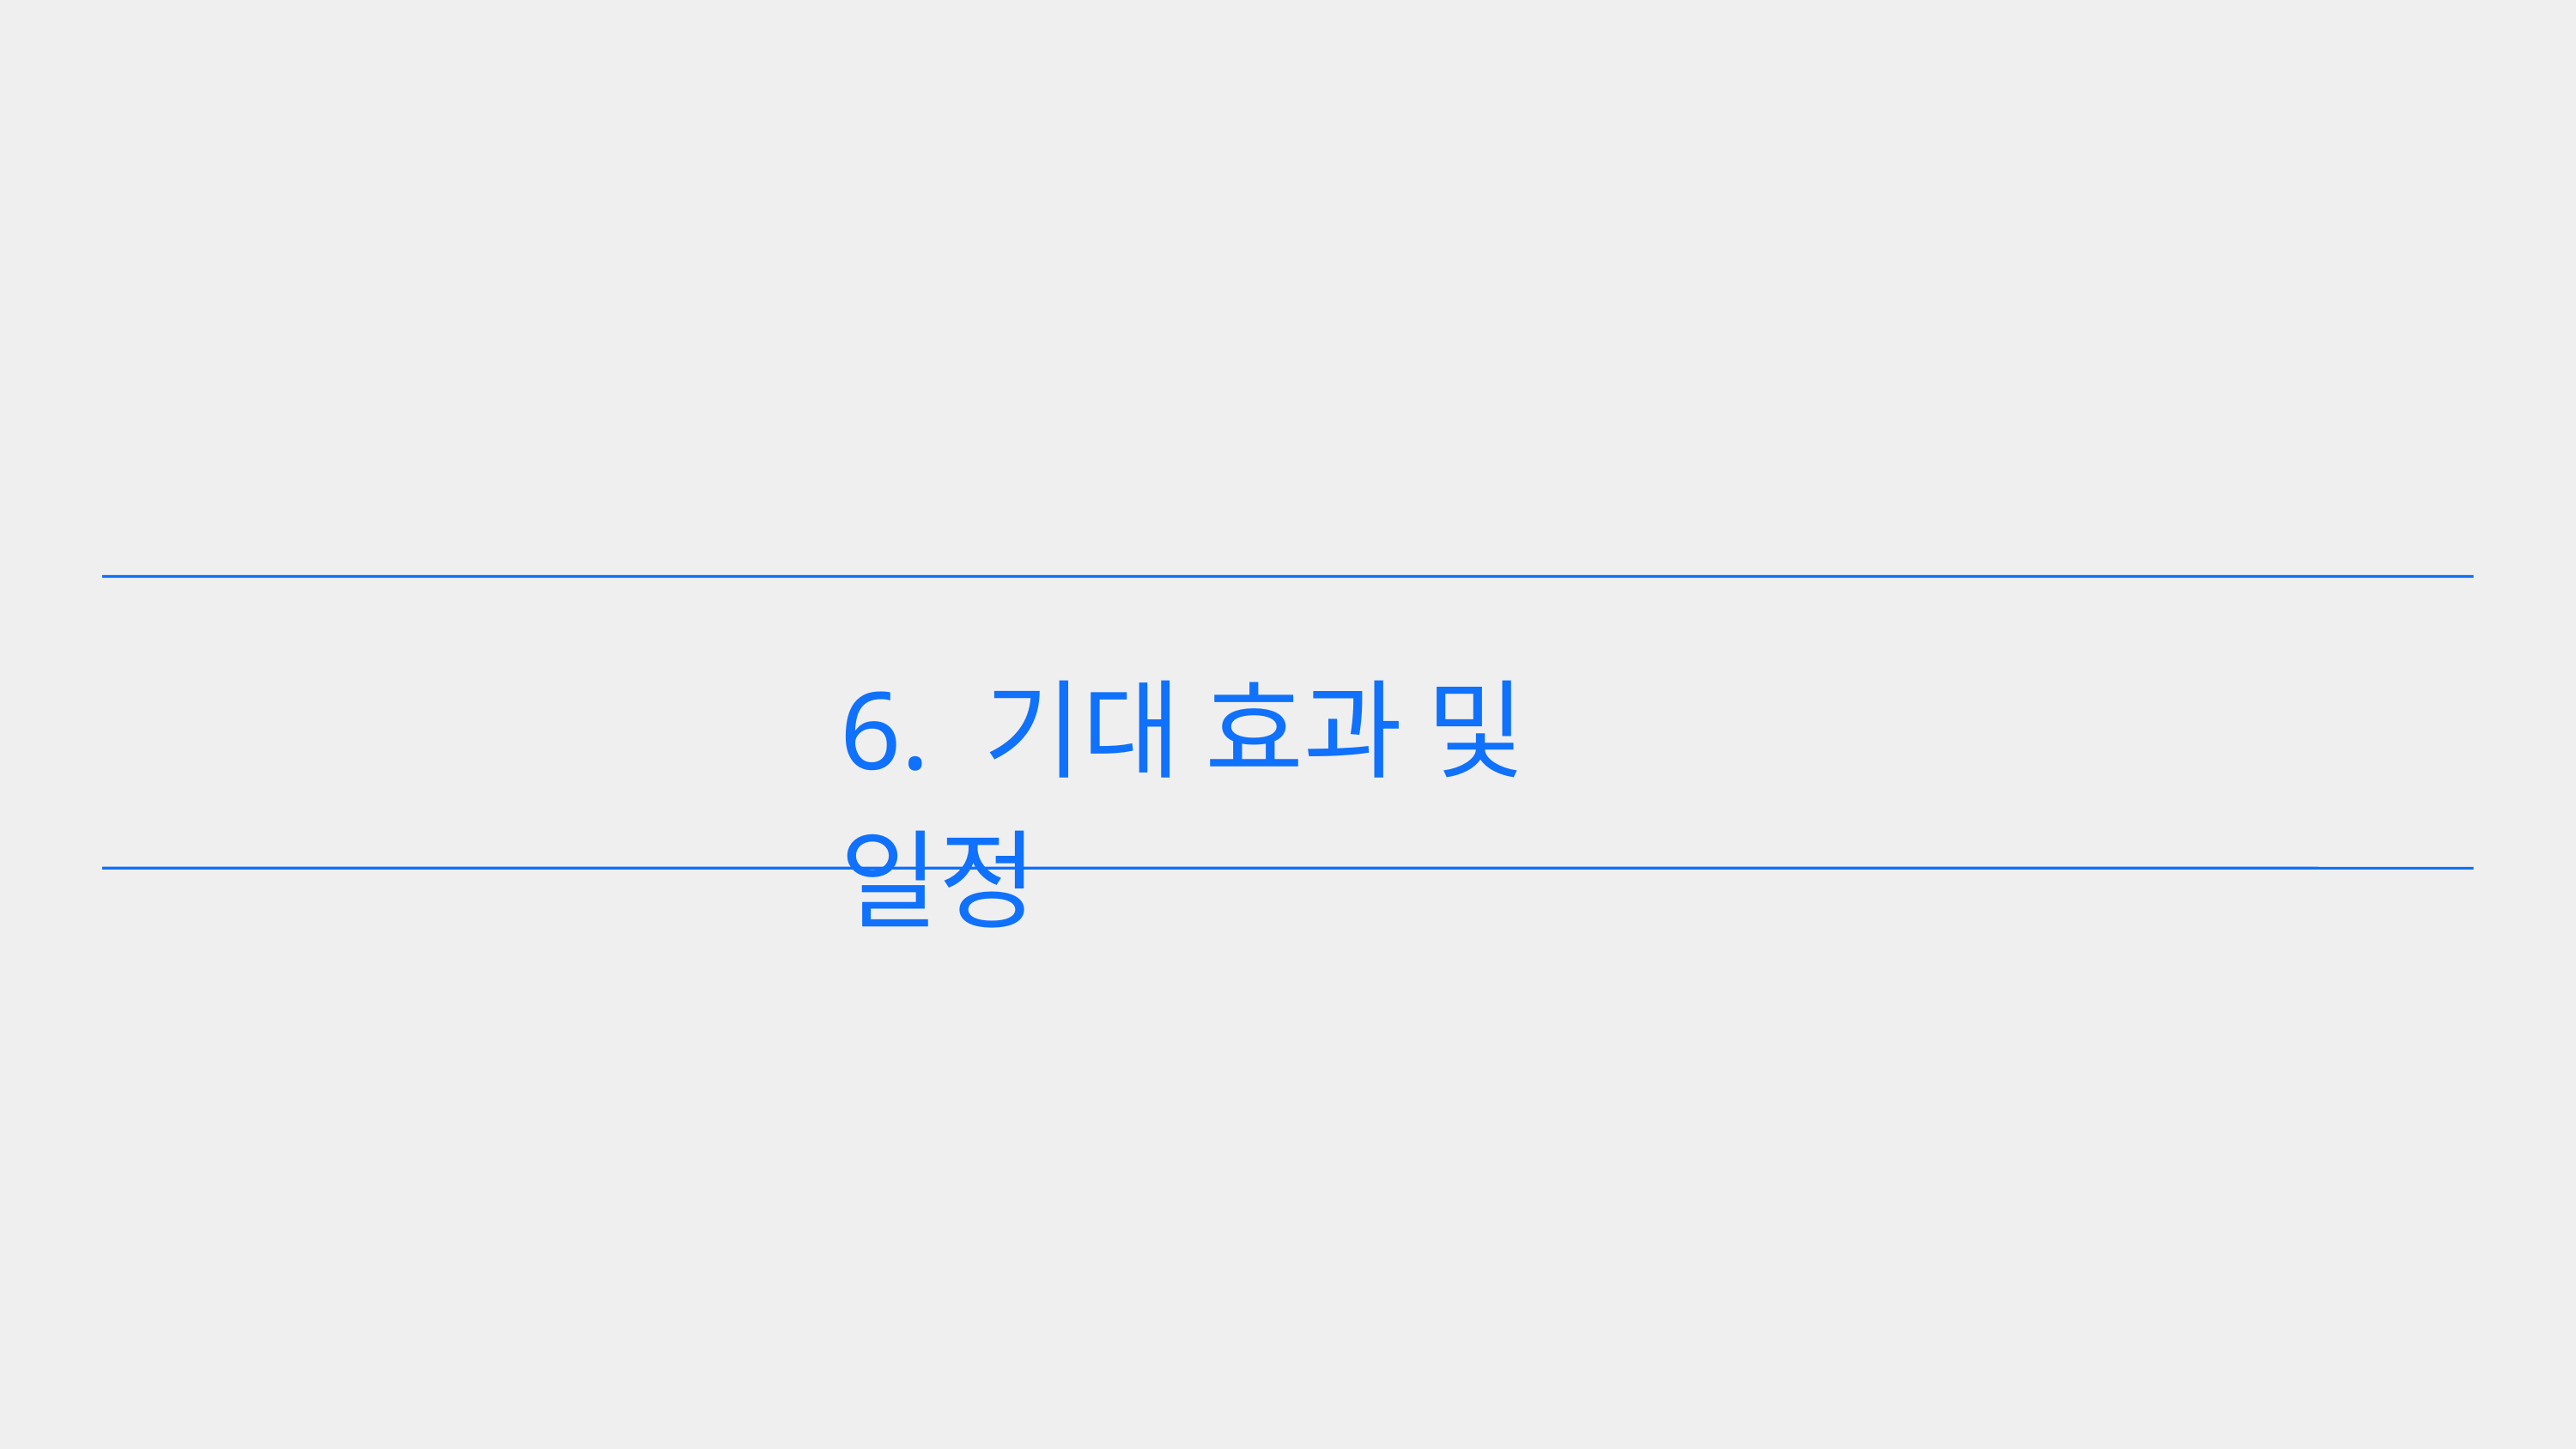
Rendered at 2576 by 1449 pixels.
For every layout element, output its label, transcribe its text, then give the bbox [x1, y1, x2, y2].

text_box 6. 기대 효과 및 일정 [840, 640, 1736, 942]
